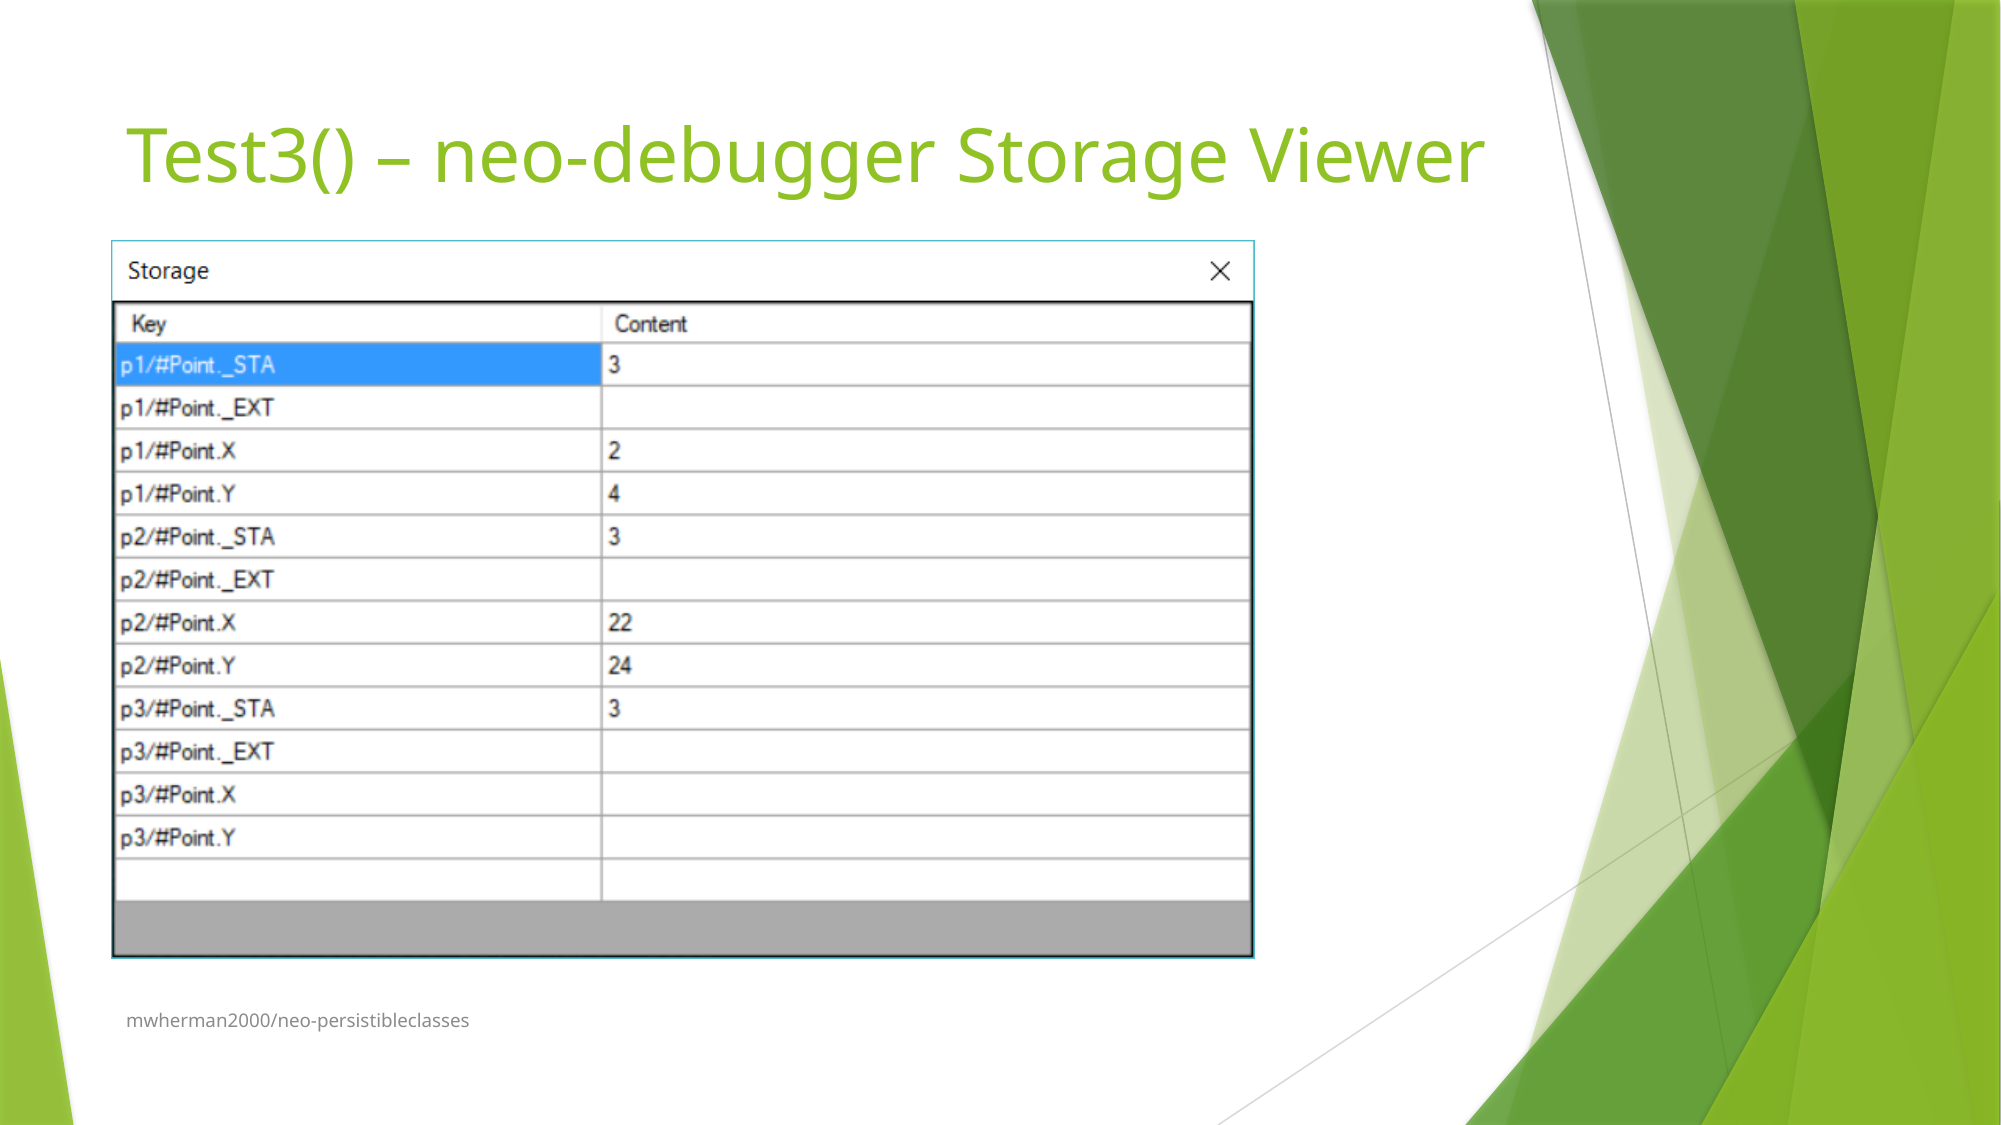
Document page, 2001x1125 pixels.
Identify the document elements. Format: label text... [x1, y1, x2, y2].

picture [110, 239, 1256, 960]
footer mwherman2000/neo-persistibleclasses [111, 991, 1145, 1051]
title Test3() – neo-debugger Storage Viewer [111, 99, 1522, 317]
